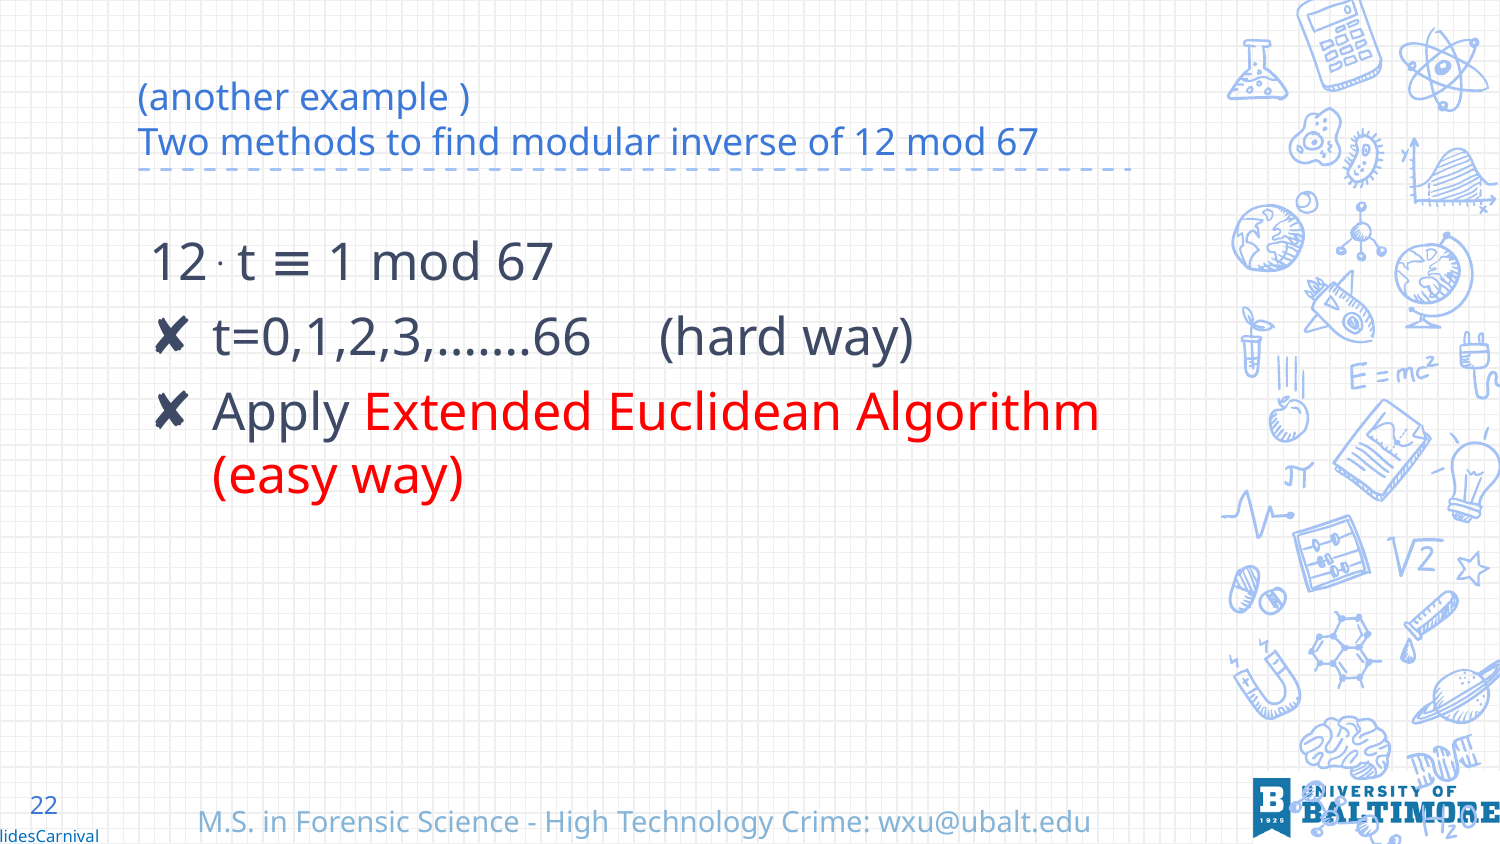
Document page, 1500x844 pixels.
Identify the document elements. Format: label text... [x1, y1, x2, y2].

picture [1253, 771, 1500, 844]
list 12 . t ≡ 1 mod 67 t=0,1,2,3,…….66 (hard way) Apply Extended Euclidean Algorithm (easy way) [122, 213, 1130, 806]
slide_number 22 [14, 774, 105, 840]
title (another example ) Two methods to find modular inverse of 12 mod 67 [122, 36, 1130, 178]
picture [1365, 817, 1376, 833]
picture [1327, 813, 1336, 822]
picture [1316, 786, 1321, 797]
